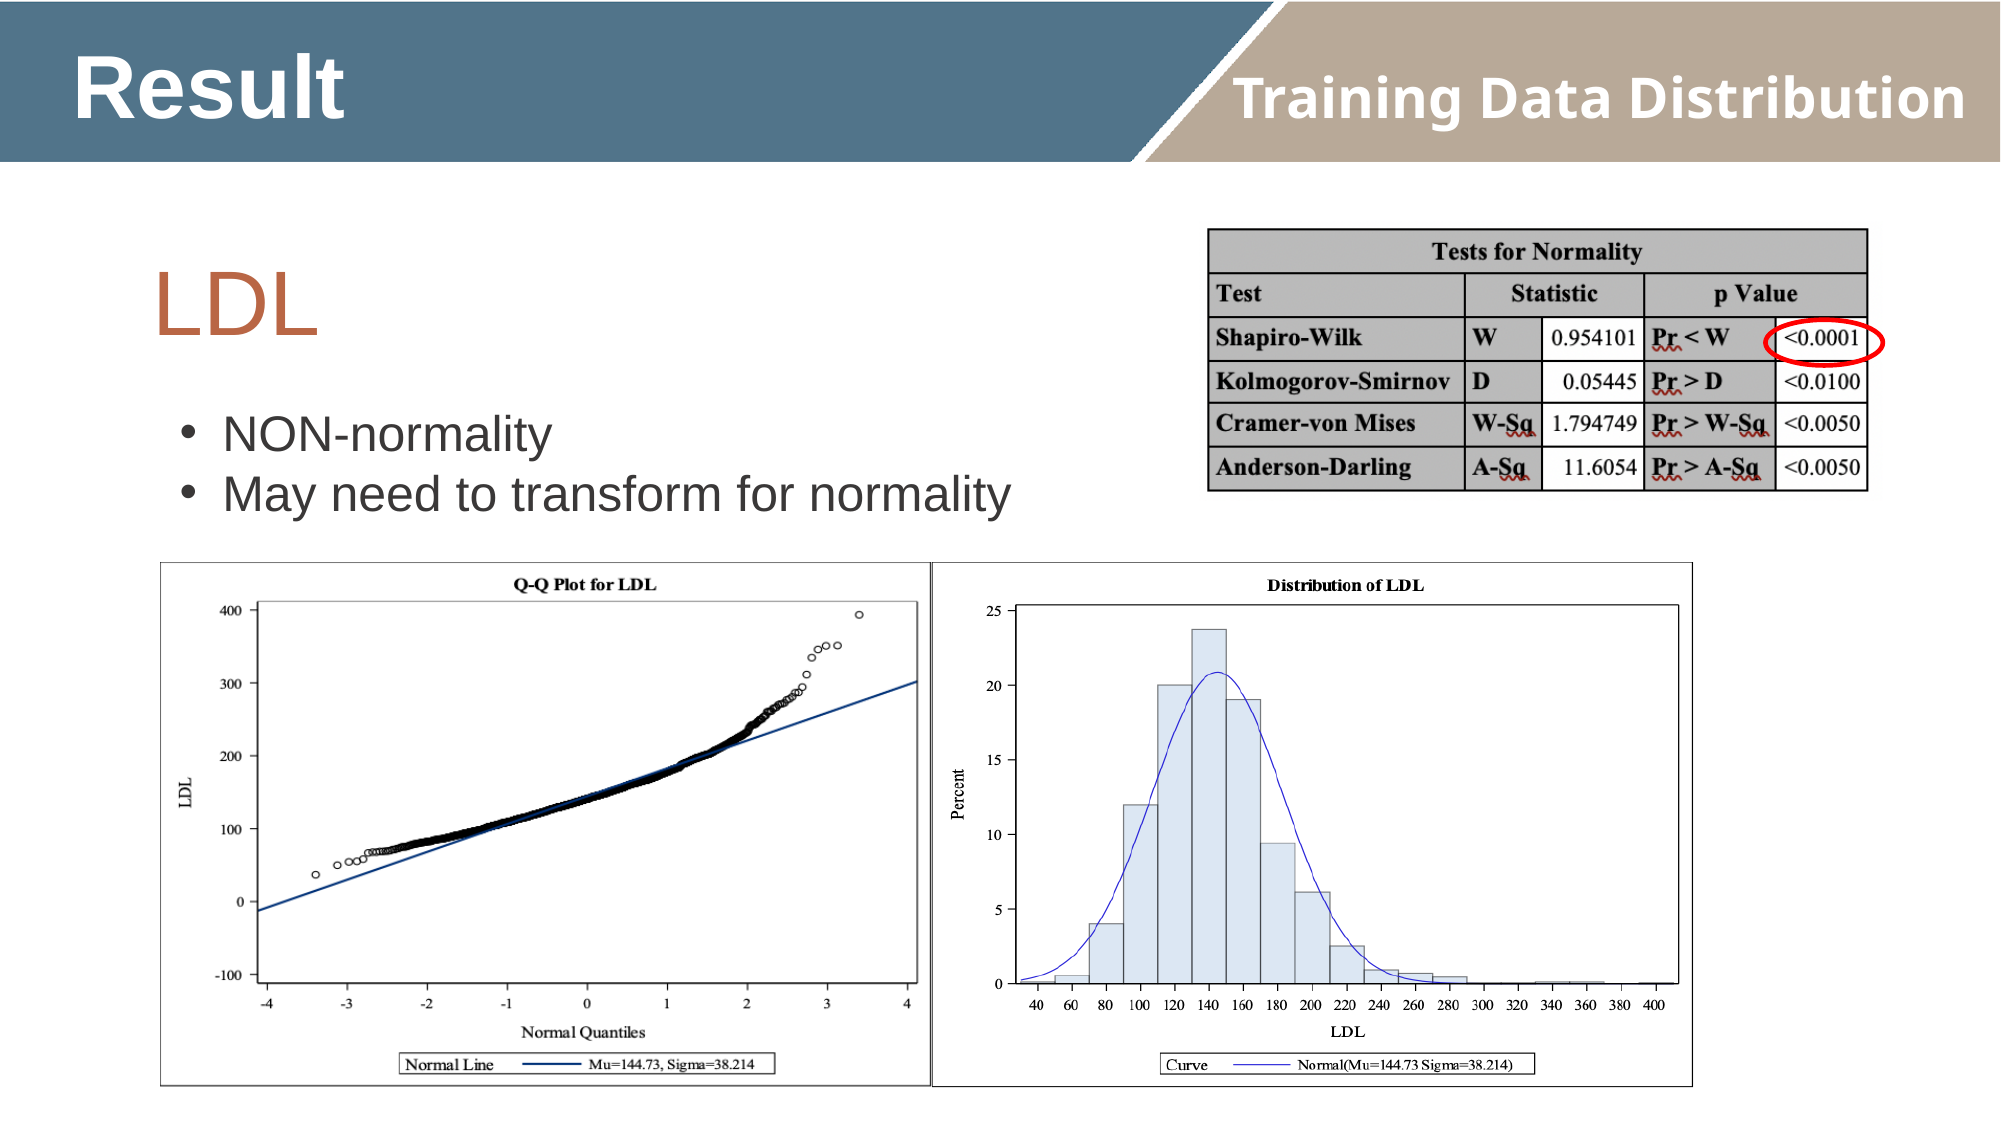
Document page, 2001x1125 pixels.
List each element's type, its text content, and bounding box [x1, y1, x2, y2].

picture [0, 0, 2001, 1125]
text_box Result Training Data Distribution [57, 0, 2000, 198]
title LDL [137, 198, 1863, 415]
text_box NON-normality May need to transform for normality [160, 393, 1282, 529]
